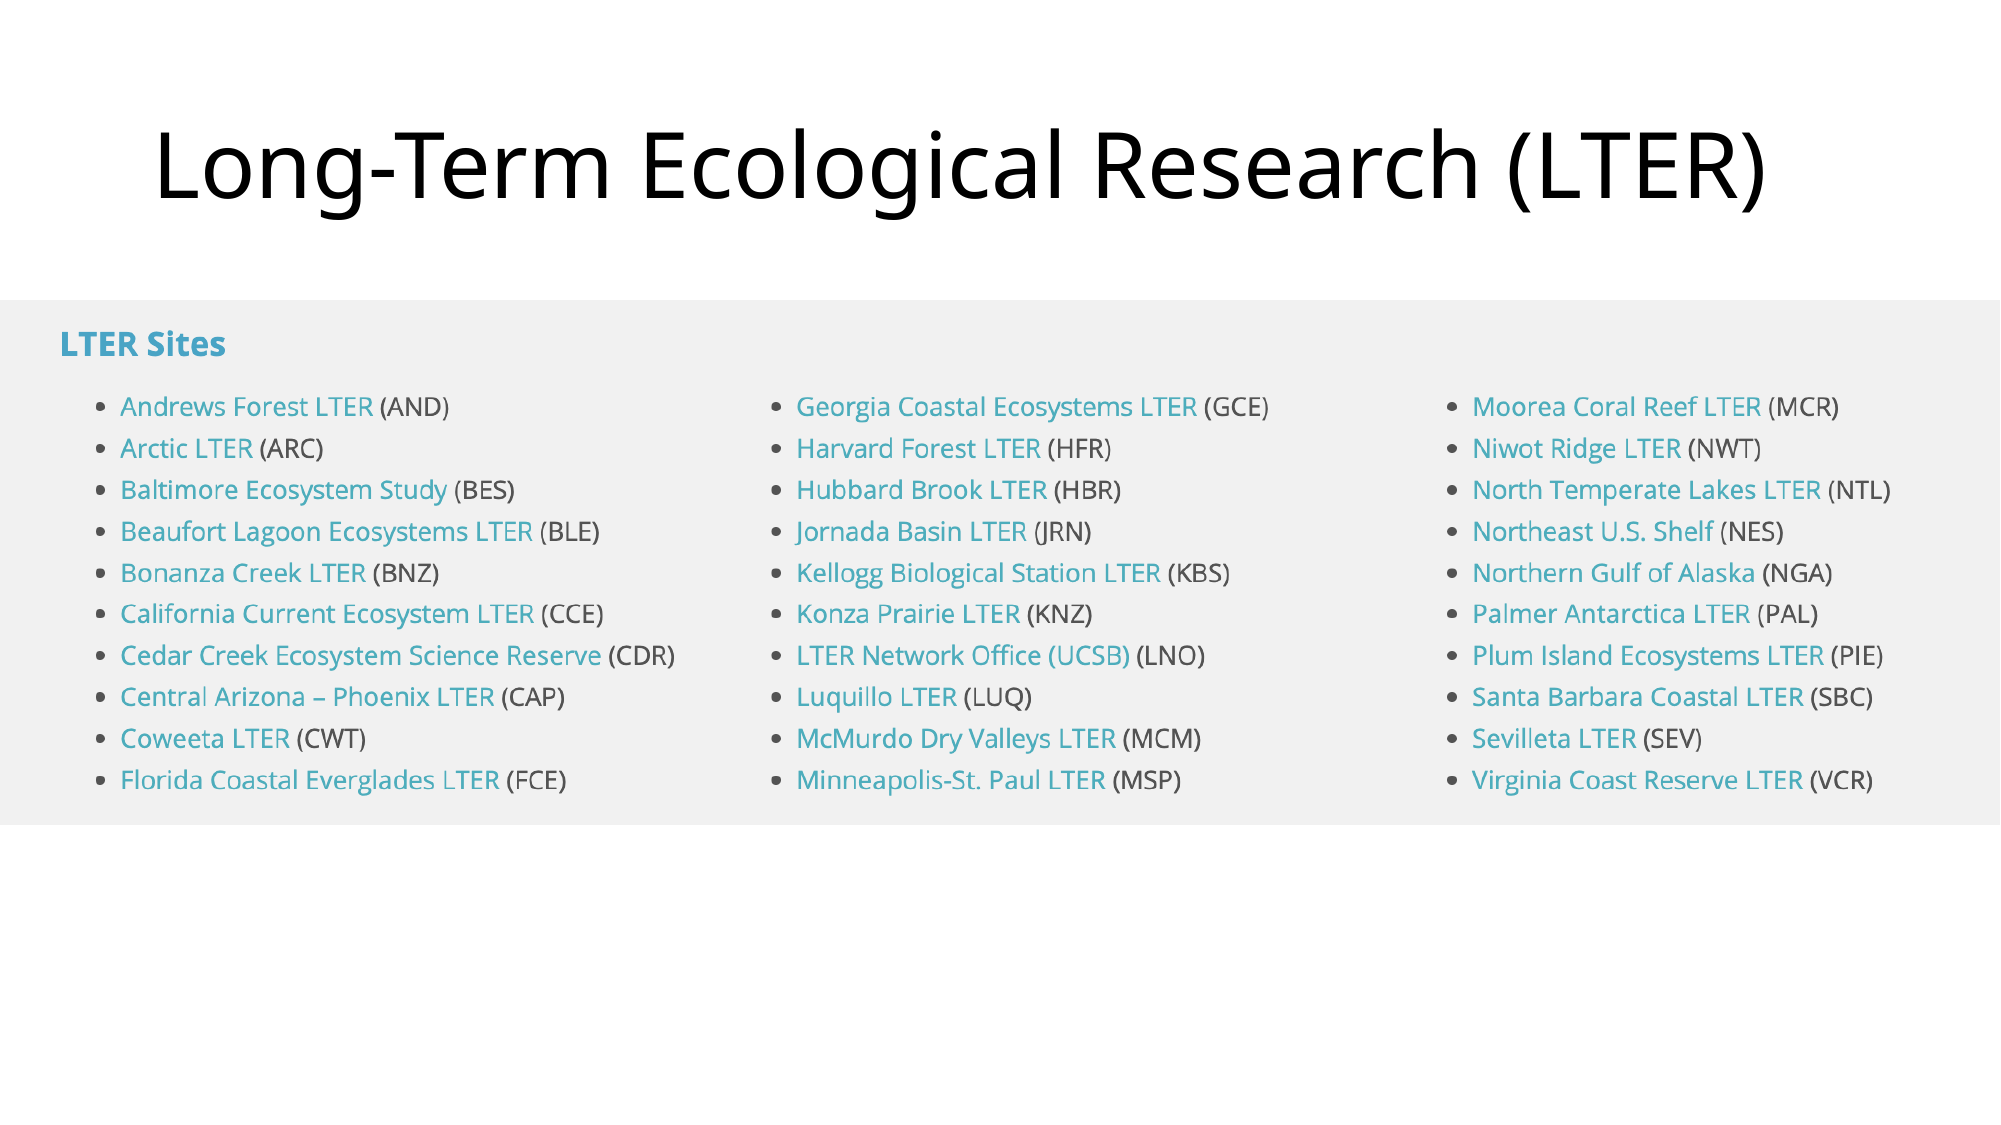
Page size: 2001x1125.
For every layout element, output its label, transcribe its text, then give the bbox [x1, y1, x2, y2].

picture [0, 300, 2000, 825]
title Long-Term Ecological Research (LTER) [137, 59, 1863, 278]
